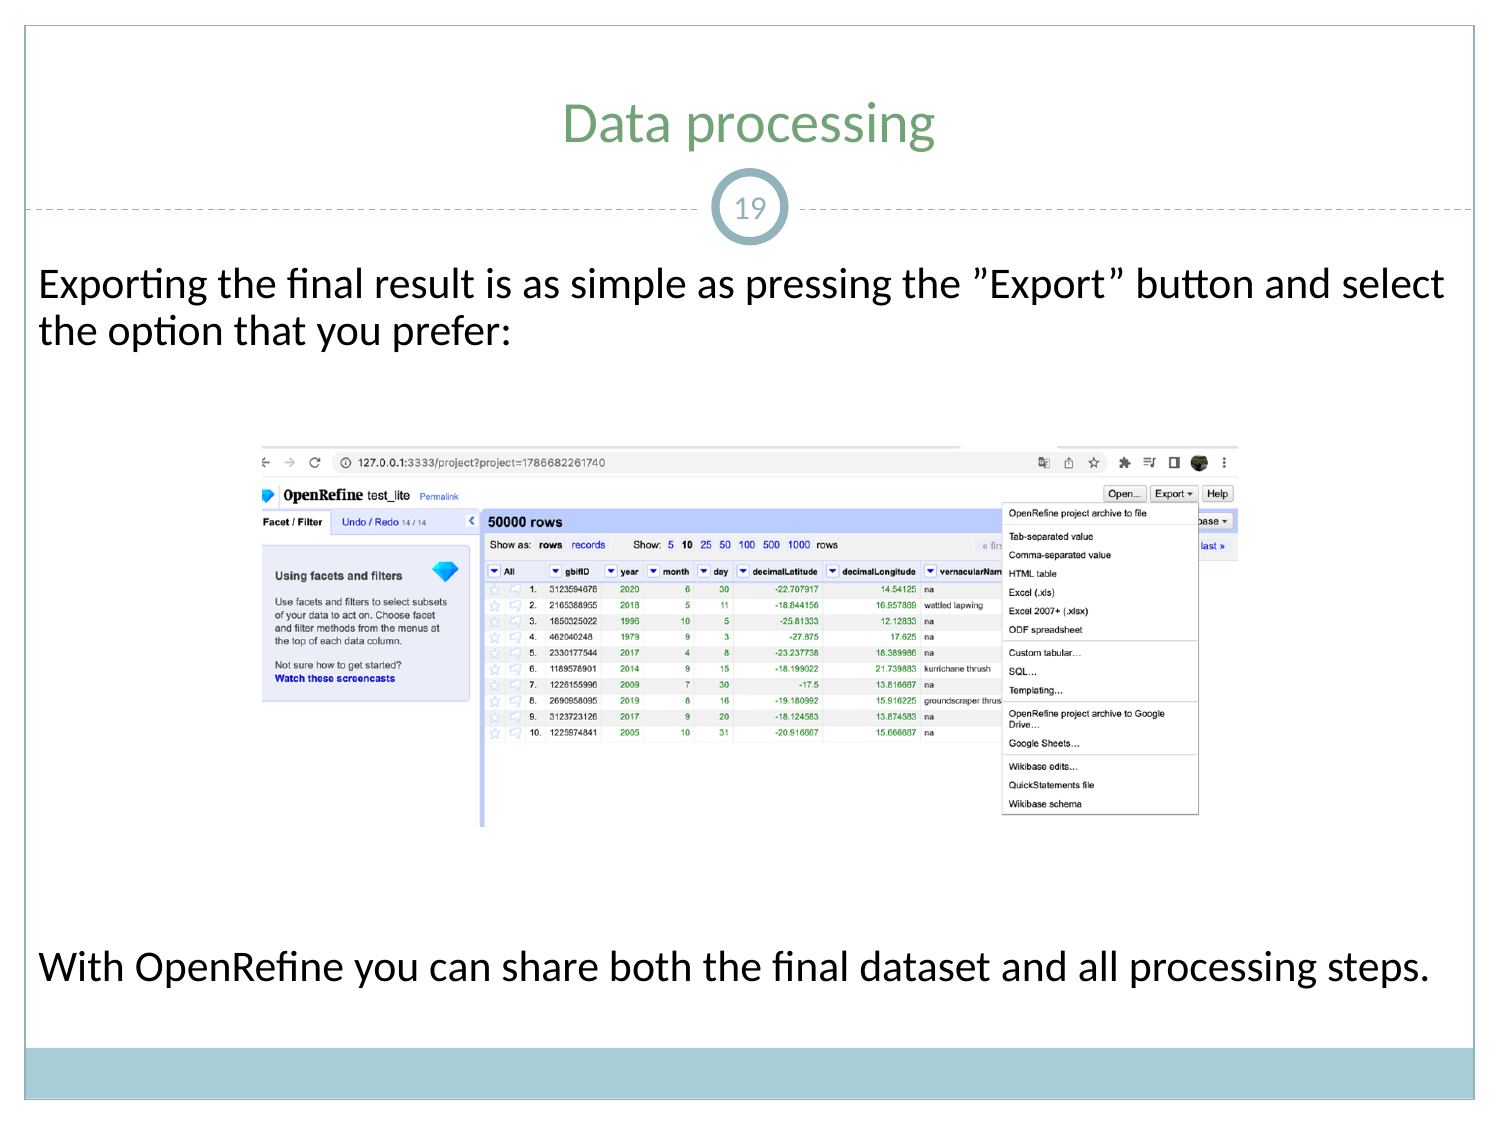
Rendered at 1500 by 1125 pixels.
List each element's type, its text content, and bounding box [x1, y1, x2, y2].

text_box With OpenRefine you can share both the final dataset and all processing steps. [23, 915, 1475, 1006]
text_box Exporting the final result is as simple as pressing the ”Export” button and select the option that you prefer: [23, 245, 1475, 370]
slide_number ‹#› [712, 169, 788, 243]
title Data processing [49, 37, 1450, 162]
picture [262, 445, 1238, 827]
